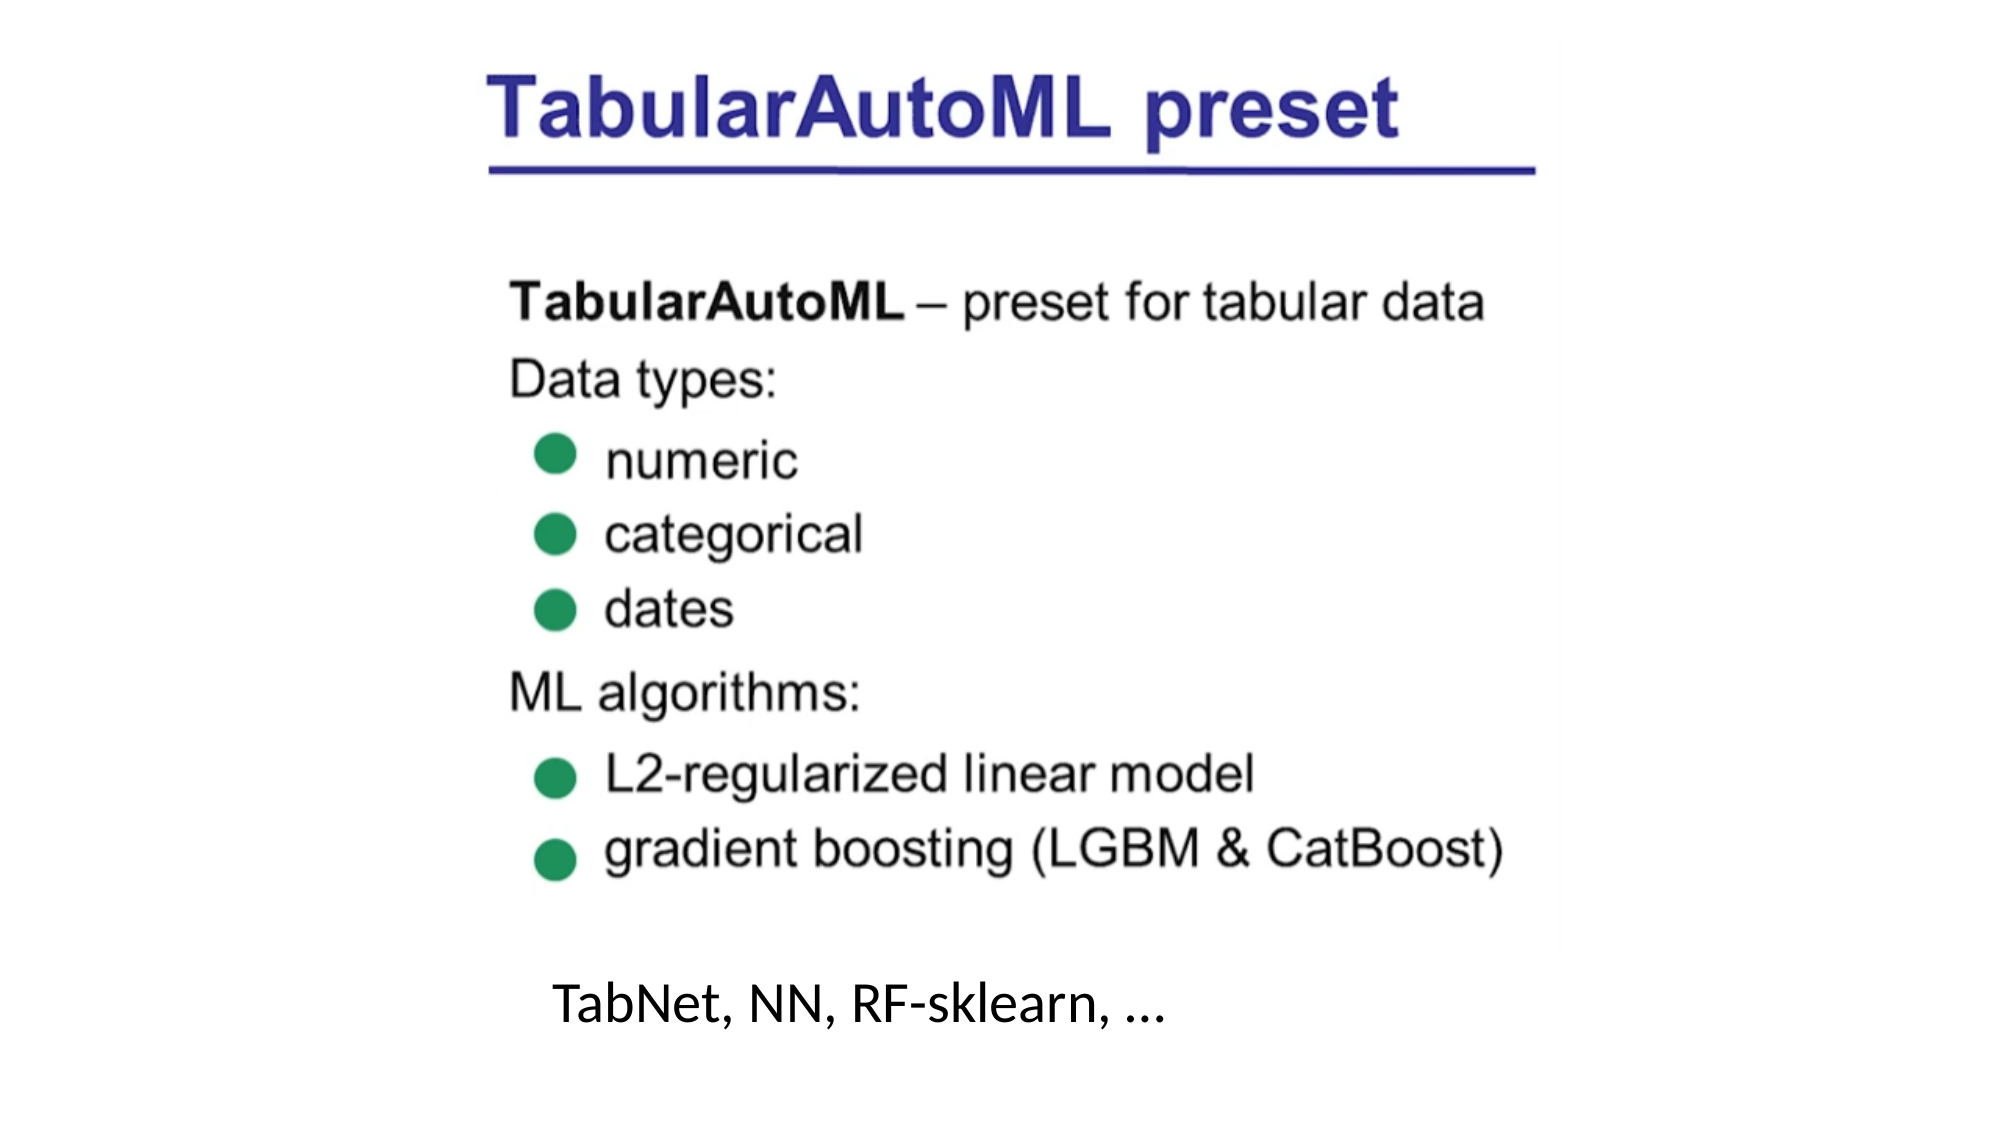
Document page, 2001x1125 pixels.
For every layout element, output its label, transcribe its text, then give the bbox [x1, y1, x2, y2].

picture [427, 39, 1573, 953]
text_box TabNet, NN, RF-sklearn, … [537, 960, 1256, 1050]
